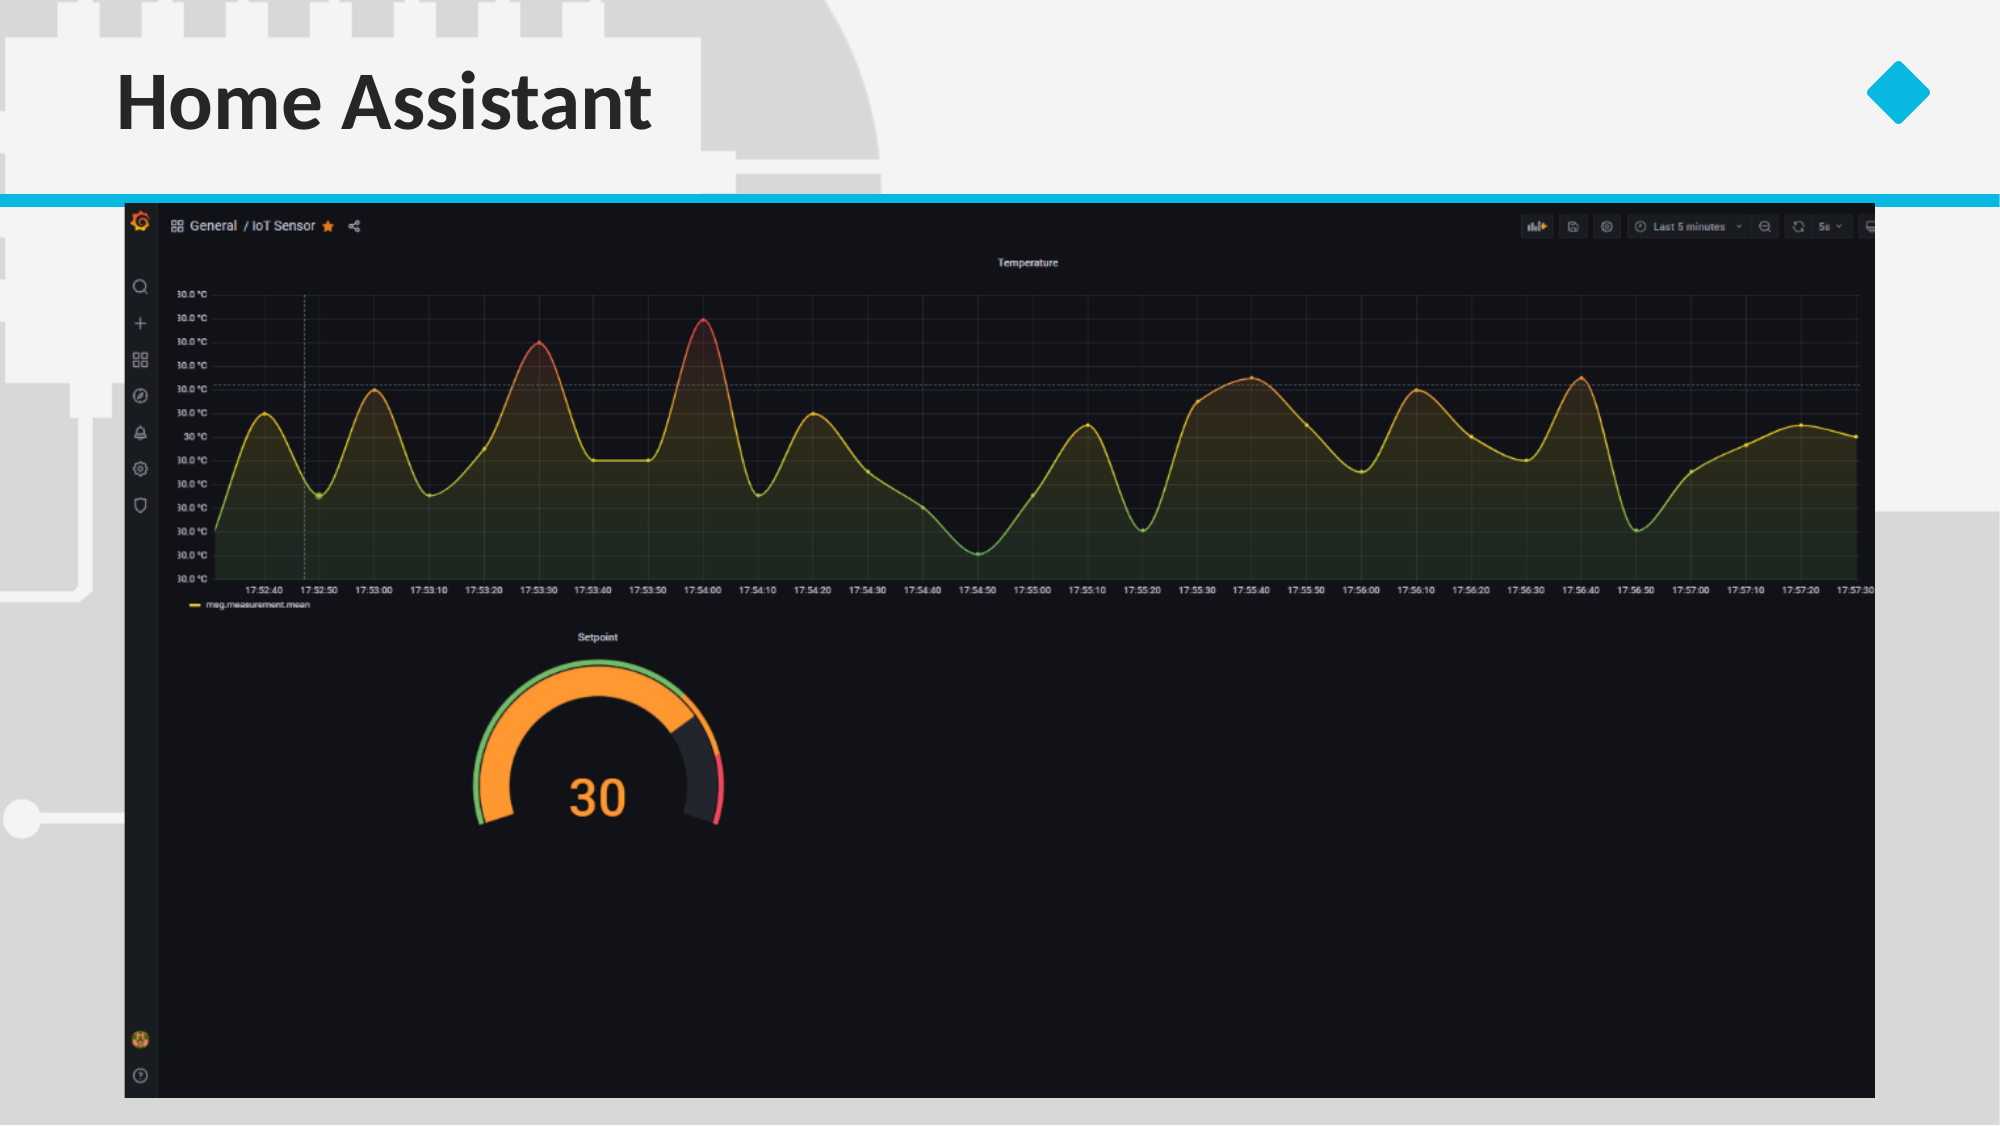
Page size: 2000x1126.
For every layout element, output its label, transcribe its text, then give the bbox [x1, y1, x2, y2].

title Home Assistant [99, 31, 1900, 163]
picture [0, 0, 2000, 193]
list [124, 203, 1876, 1098]
picture [0, 208, 2000, 1125]
